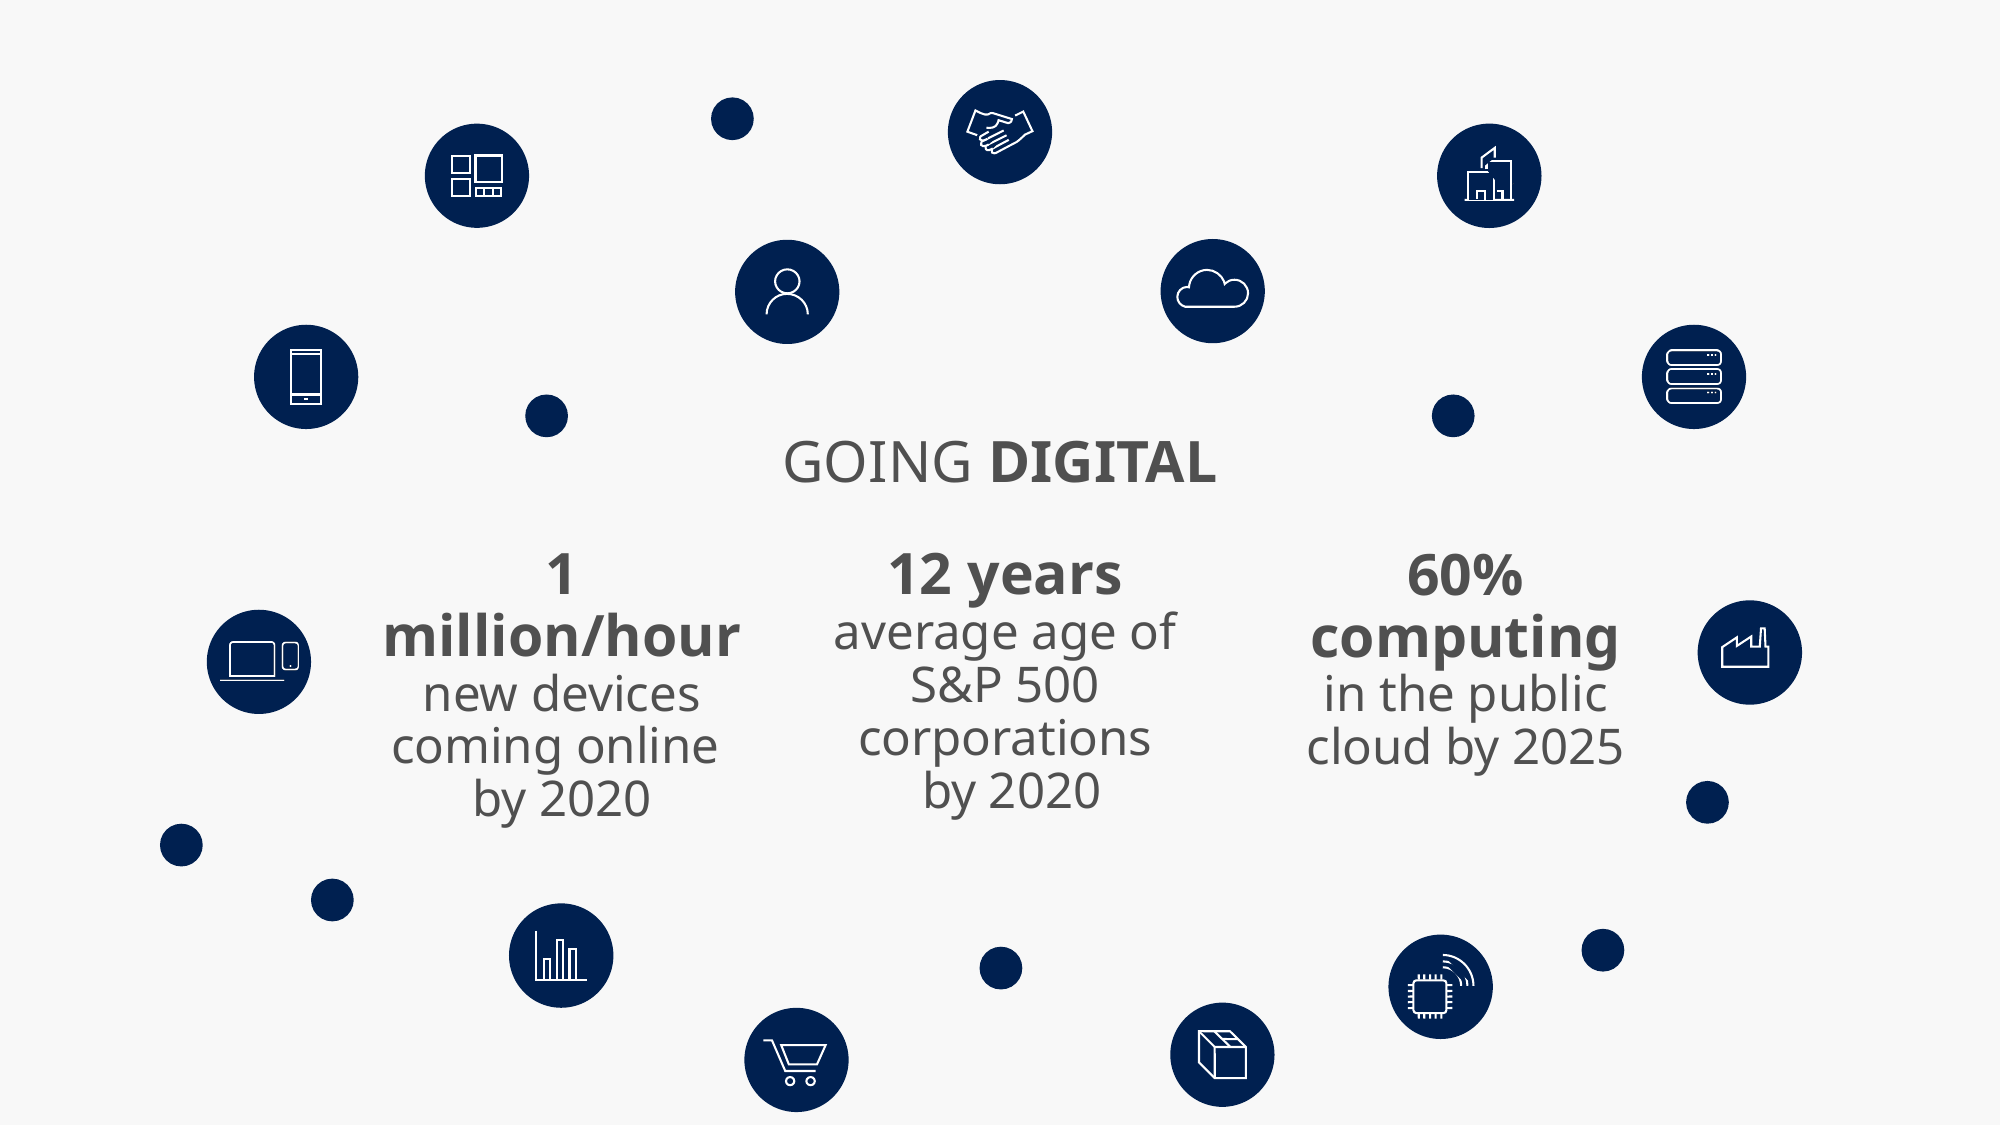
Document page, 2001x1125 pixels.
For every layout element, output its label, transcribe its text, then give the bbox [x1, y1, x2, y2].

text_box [424, 123, 530, 229]
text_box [1697, 600, 1803, 705]
text_box [979, 946, 1023, 990]
text_box [1686, 780, 1729, 824]
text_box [253, 324, 359, 430]
text_box GOING DIGITAL [607, 419, 1393, 509]
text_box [947, 79, 1053, 185]
text_box [1581, 928, 1625, 972]
text_box 60% computing in the public cloud by 2025 [1264, 546, 1667, 776]
text_box [711, 97, 754, 141]
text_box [1160, 238, 1266, 344]
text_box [1436, 123, 1542, 229]
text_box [1388, 934, 1494, 1040]
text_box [1170, 1002, 1275, 1108]
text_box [734, 239, 840, 345]
text_box [1431, 394, 1475, 438]
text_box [508, 903, 614, 1008]
text_box 12 years average age of S&P 500 corporations by 2020 [790, 545, 1220, 819]
text_box [525, 394, 568, 438]
text_box [310, 878, 354, 922]
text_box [1641, 324, 1747, 430]
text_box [206, 609, 312, 715]
text_box [159, 823, 203, 867]
text_box 1 million/hour new devices coming online by 2020 [378, 545, 746, 828]
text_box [744, 1007, 849, 1113]
